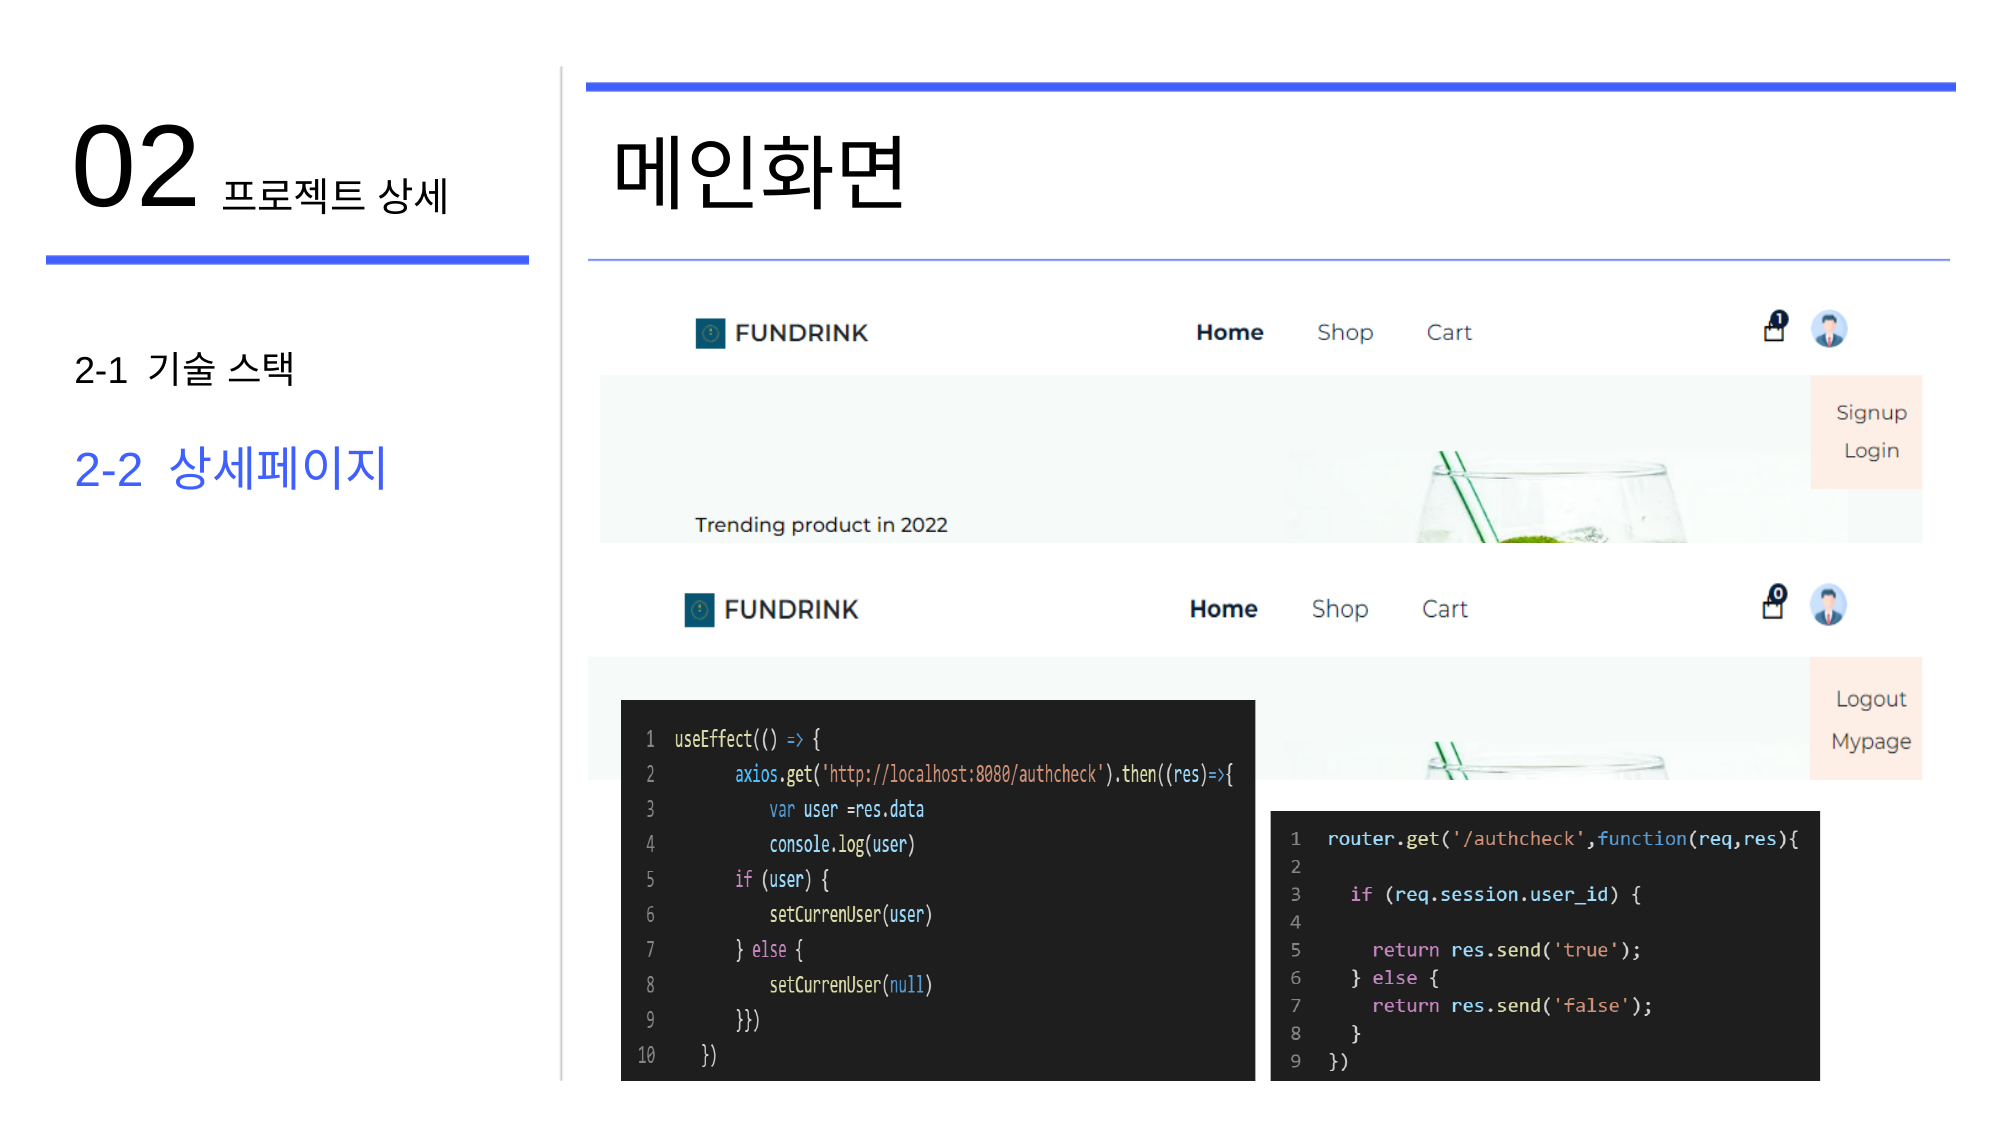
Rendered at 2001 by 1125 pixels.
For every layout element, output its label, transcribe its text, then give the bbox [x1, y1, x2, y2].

text_box 프로젝트 상세 [280, 166, 552, 224]
picture [1270, 810, 1821, 1081]
picture [599, 287, 1923, 543]
picture [559, 397, 563, 433]
picture [587, 257, 1950, 263]
picture [585, 69, 1956, 105]
picture [559, 67, 563, 341]
text_box 2-2 상세페이지 [64, 433, 594, 501]
text_box 02 [61, 85, 280, 236]
text_box 메인화면 [601, 117, 1520, 225]
text_box 2-1 기술 스택 [64, 341, 594, 397]
picture [45, 242, 529, 278]
picture [53, 501, 1923, 1081]
